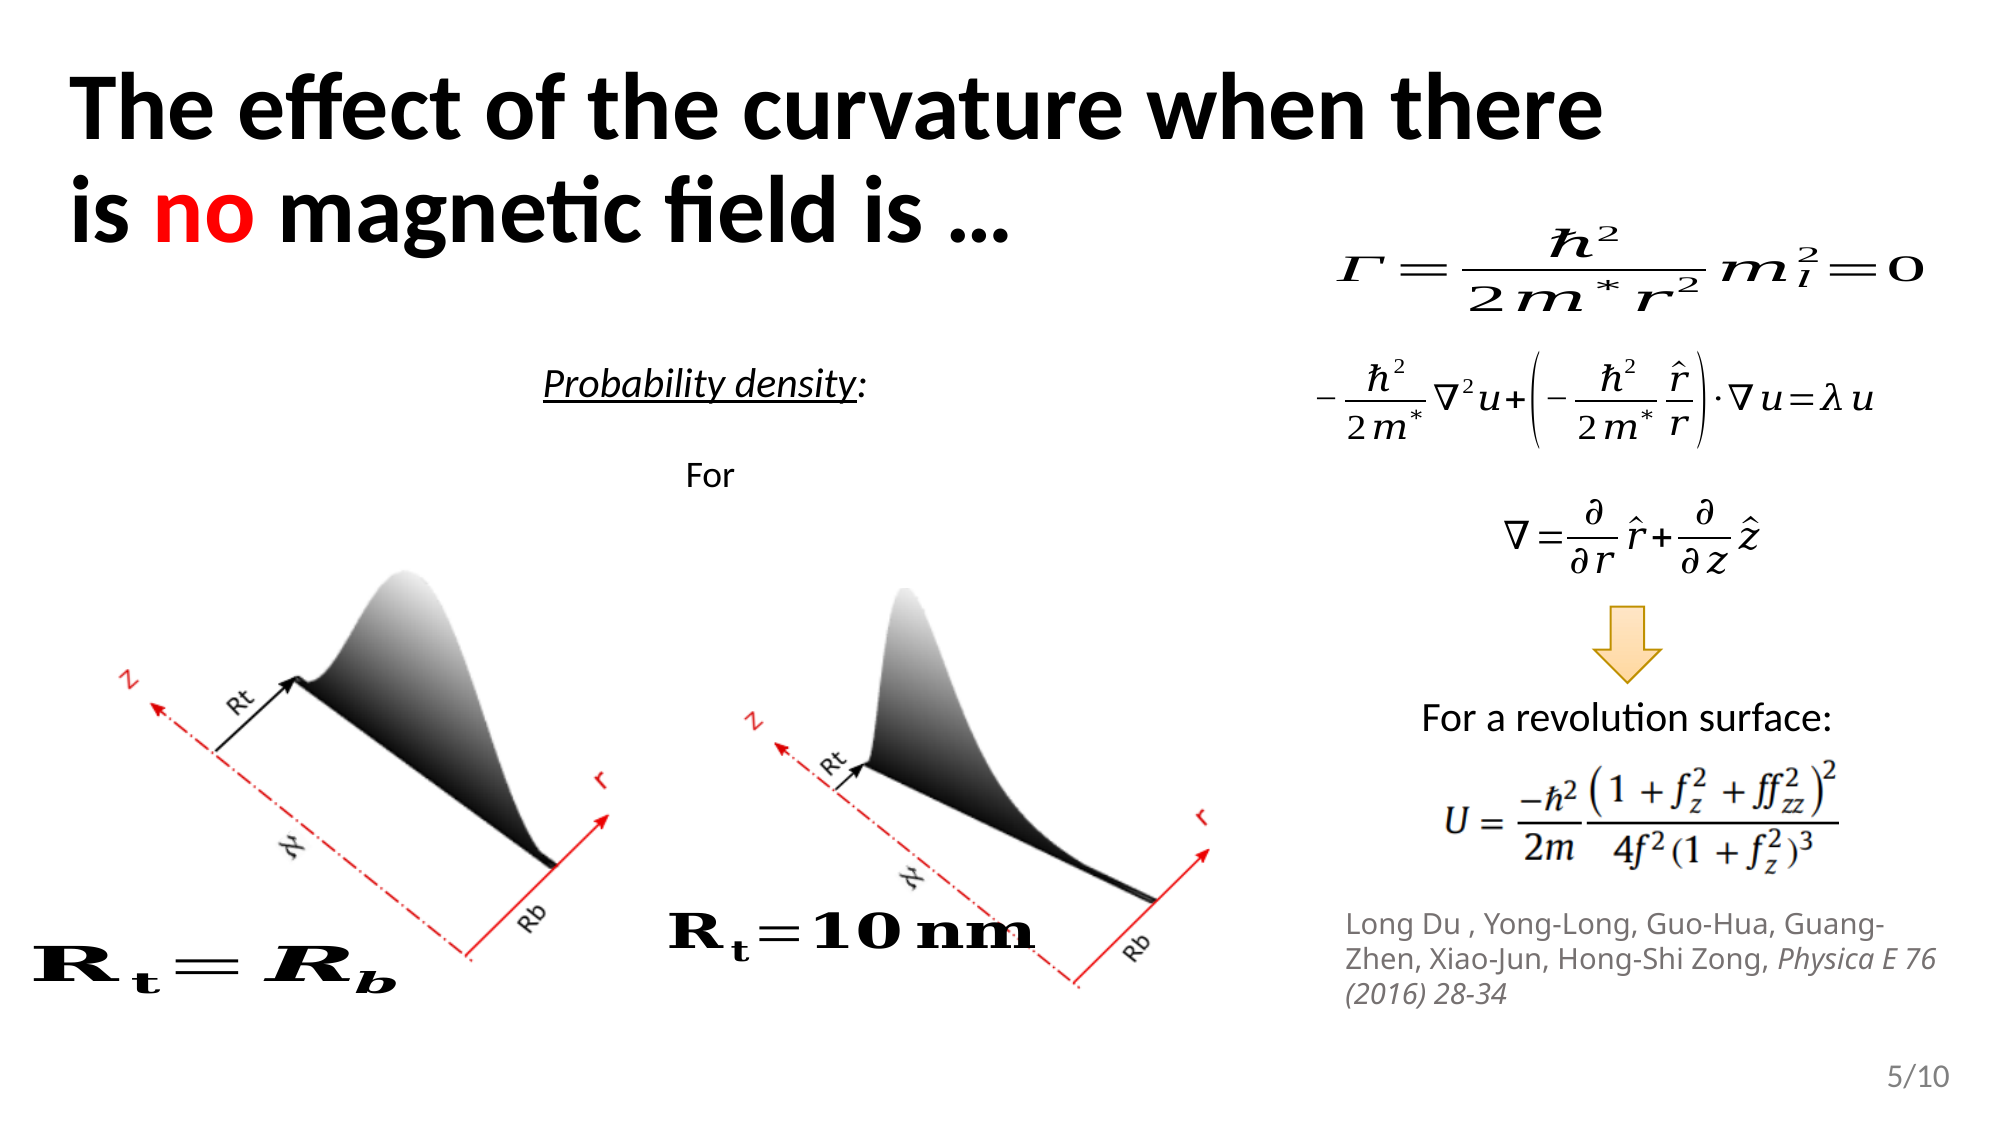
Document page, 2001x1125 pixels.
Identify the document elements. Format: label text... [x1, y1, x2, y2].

picture [92, 551, 667, 968]
picture [695, 588, 1270, 1003]
title The effect of the curvature when there is no magnetic field is … [54, 0, 1680, 322]
text_box 5/10 [1871, 1046, 1991, 1102]
text_box Long Du , Yong-Long, Guo-Hua, Guang-Zhen, Xiao-Jun, Hong-Shi Zong, Physica E 76 (2016) 28-34 [1330, 898, 1972, 1018]
text_box For a revolution surface: [1270, 682, 2000, 747]
picture [1427, 737, 1839, 884]
text_box [1591, 605, 1664, 682]
